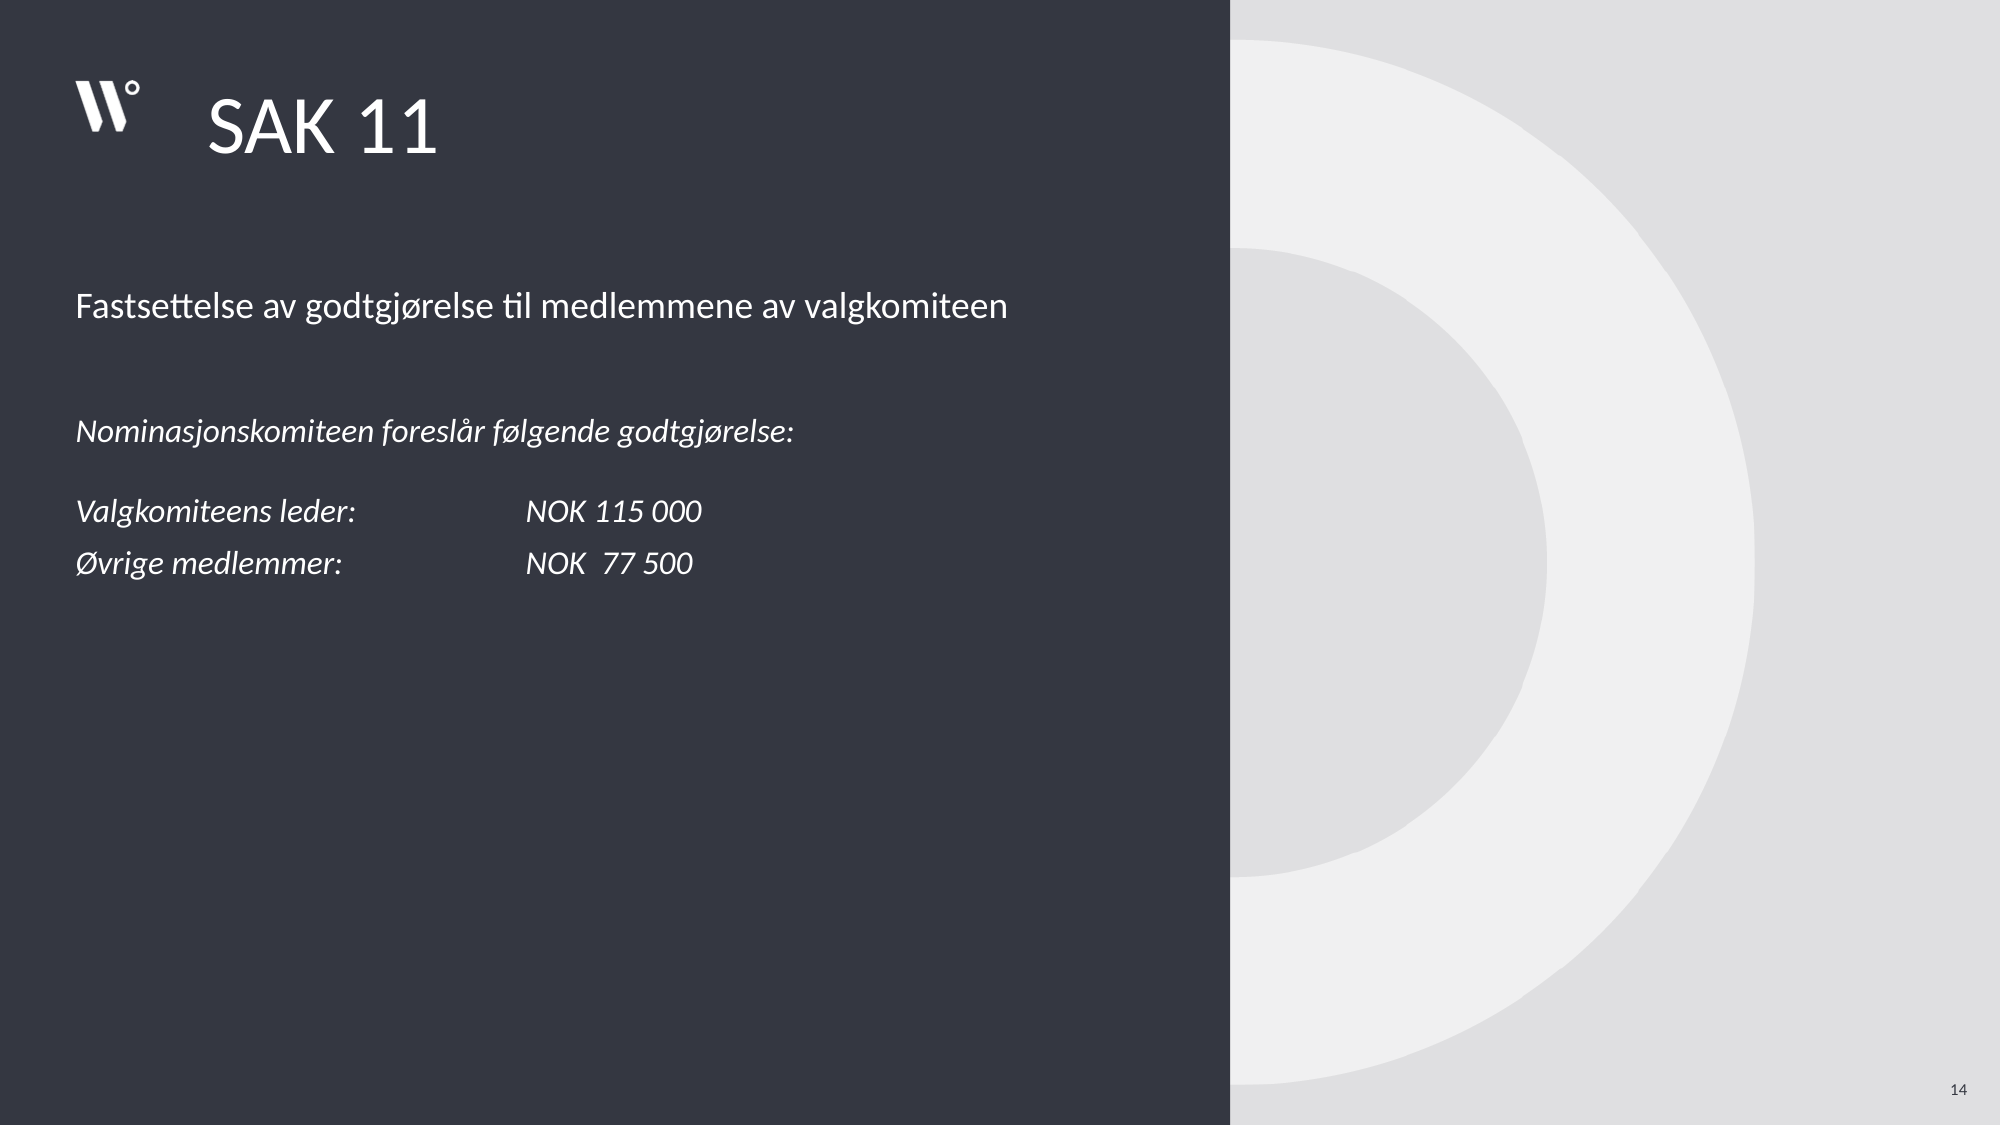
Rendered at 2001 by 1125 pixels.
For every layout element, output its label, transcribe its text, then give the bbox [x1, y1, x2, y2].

list Fastsettelse av godtgjørelse til medlemmene av valgkomiteen Nominasjonskomiteen foreslår følgende godtgjørelse: Valgkomiteens leder: NOK 115 000 Øvrige medlemmer: NOK 77 500 [75, 281, 1209, 1044]
picture [75, 80, 140, 132]
title SAK 11 [207, 81, 1042, 253]
